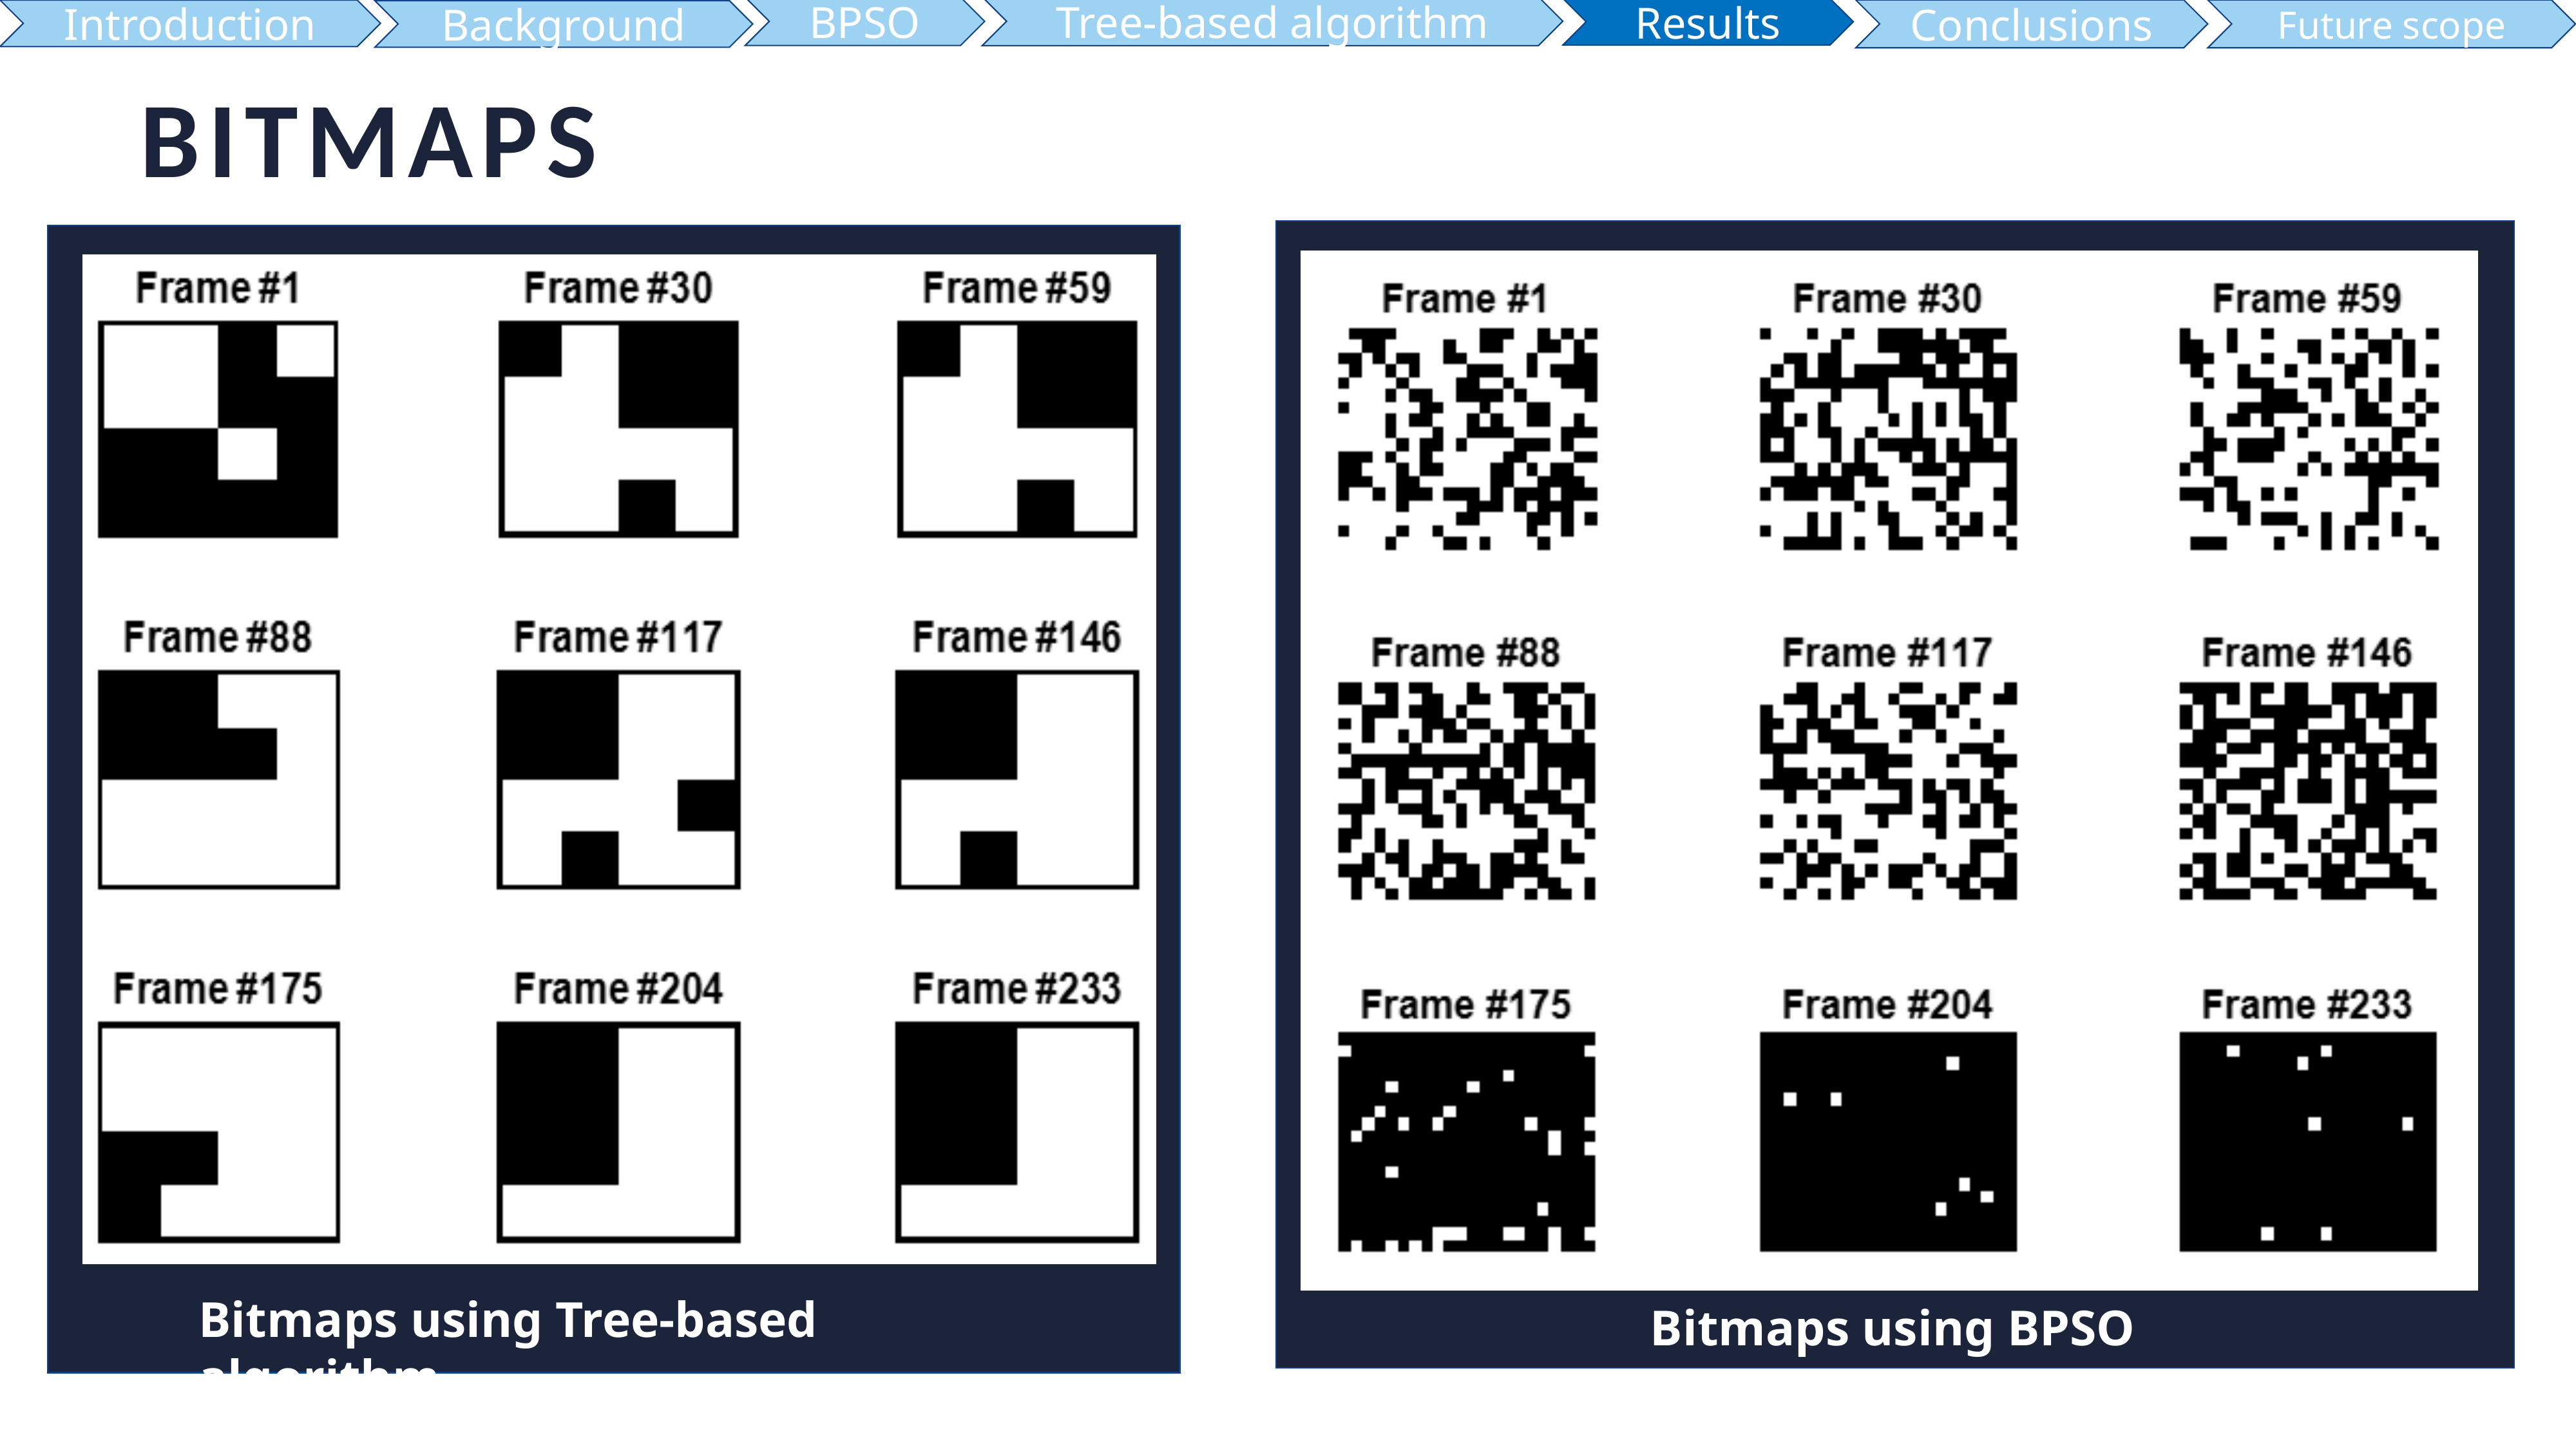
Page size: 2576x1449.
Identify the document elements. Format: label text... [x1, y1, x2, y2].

picture [1301, 251, 2478, 1291]
text_box [47, 225, 1181, 1374]
text_box Future scope [2206, 0, 2576, 49]
text_box Conclusions [1854, 0, 2209, 49]
picture [82, 254, 1156, 1264]
text_box Tree-based algorithm [980, 0, 1564, 46]
text_box BPSO [743, 0, 986, 46]
text_box Bitmaps using BPSO [1640, 1293, 2316, 1360]
text_box Results [1561, 0, 1855, 46]
text_box Introduction [0, 0, 382, 48]
text_box BITMAPS [131, 65, 607, 204]
text_box Bitmaps using Tree-based algorithm [189, 1284, 1062, 1410]
text_box Background [373, 0, 754, 48]
text_box [1275, 220, 2515, 1368]
